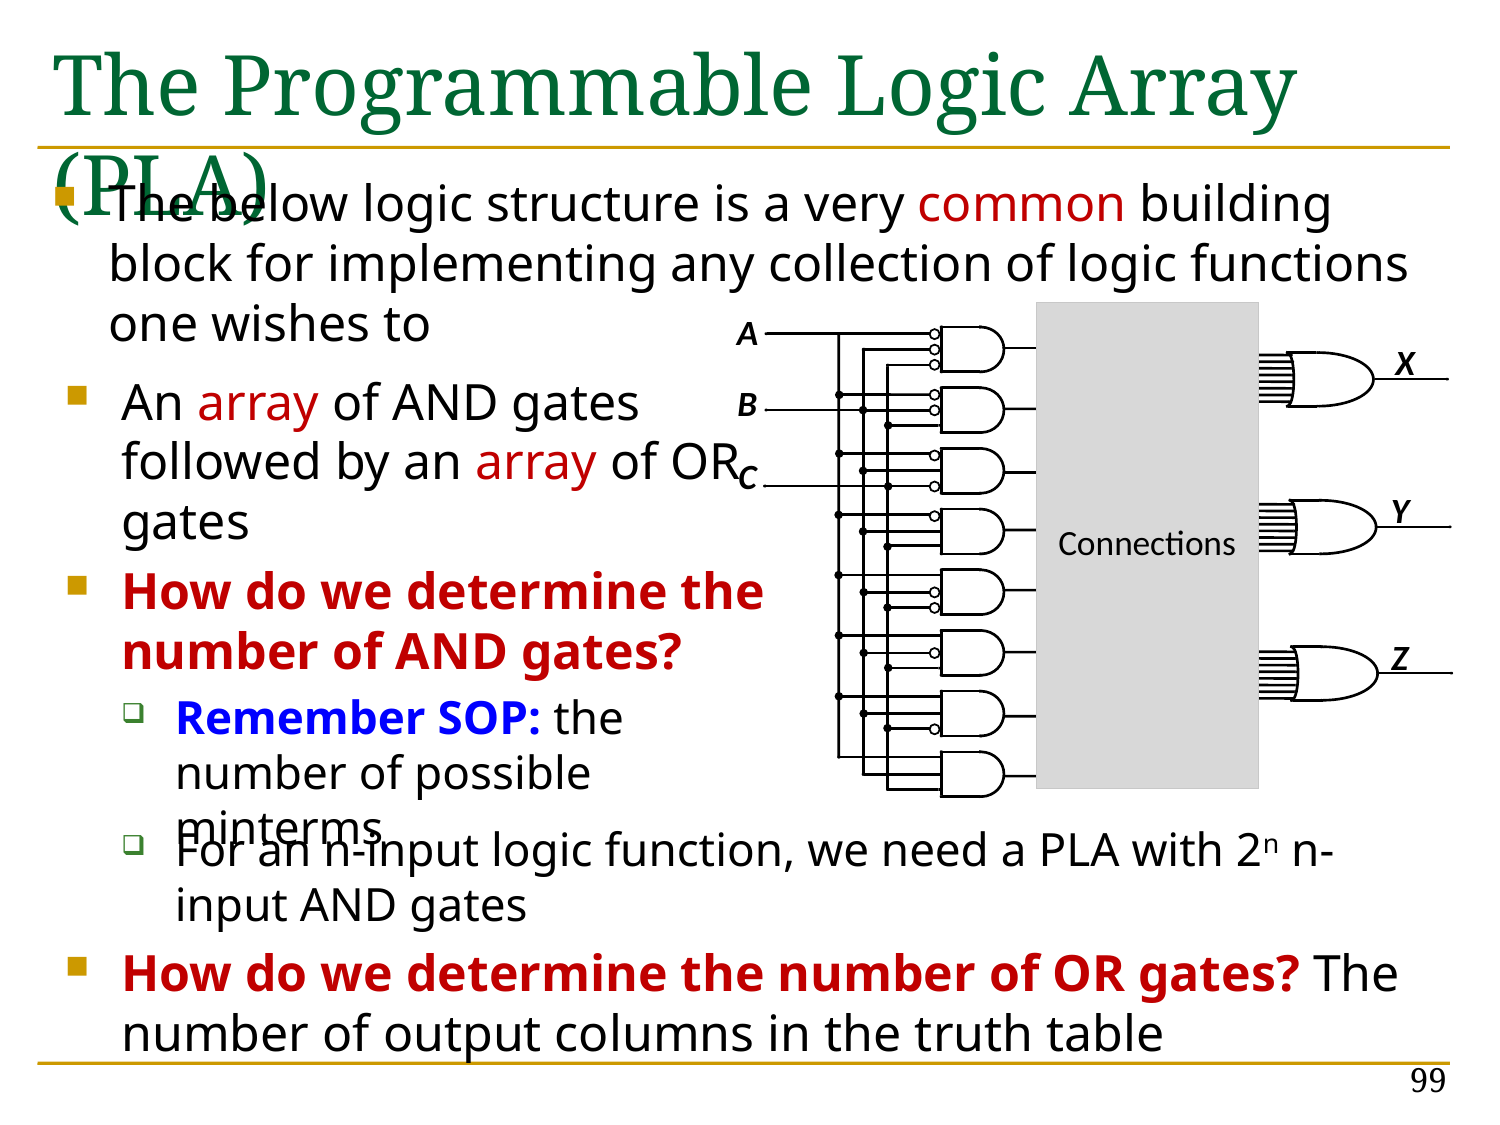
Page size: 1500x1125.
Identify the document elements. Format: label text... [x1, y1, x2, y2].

picture [718, 300, 1454, 799]
slide_number 99 [1111, 1036, 1462, 1112]
list The below logic structure is a very common building block for implementing any collection of logic functions one wishes to [37, 163, 1450, 1016]
text_box An array of AND gates followed by an array of OR gates How do we determine the number of AND gates? Remember SOP: the number of possible minterms [49, 362, 793, 1037]
title The Programmable Logic Array (PLA) [37, 24, 1450, 163]
text_box For an n-input logic function, we need a PLA with 2n n-input AND gates How do we determine the number of OR gates? The number of output columns in the truth table [50, 813, 1438, 1026]
